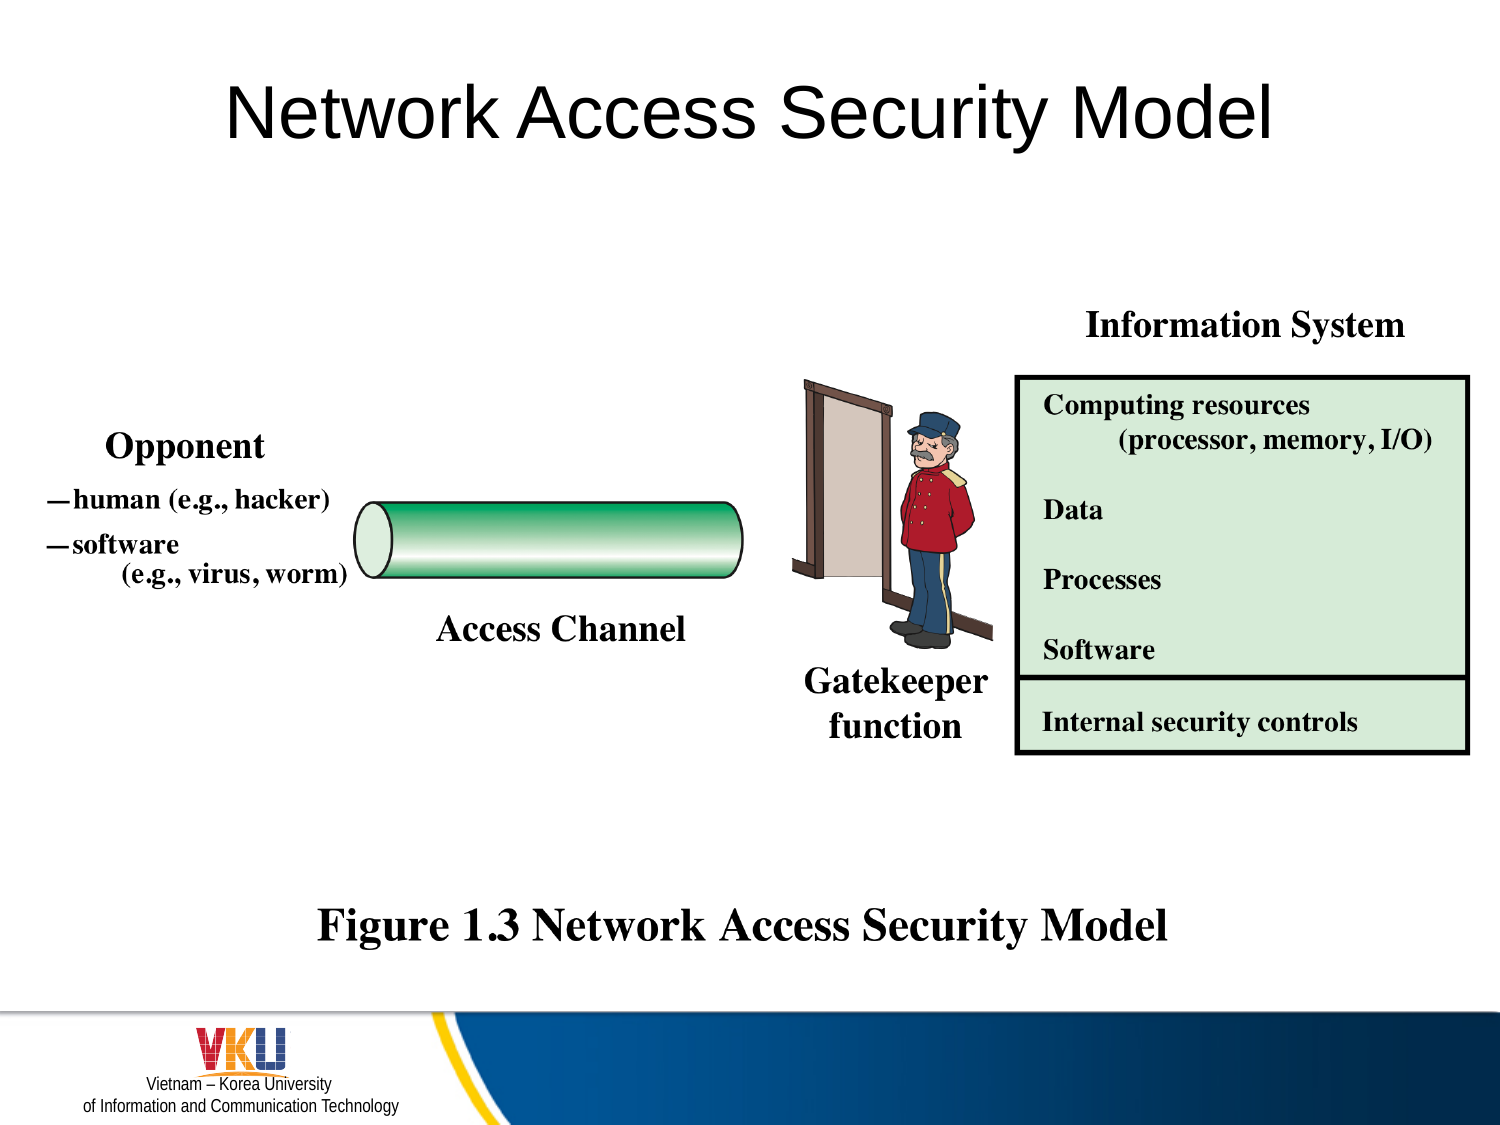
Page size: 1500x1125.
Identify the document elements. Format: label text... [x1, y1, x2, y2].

picture [0, 231, 1500, 1125]
title Network Access Security Model [75, 45, 1425, 173]
